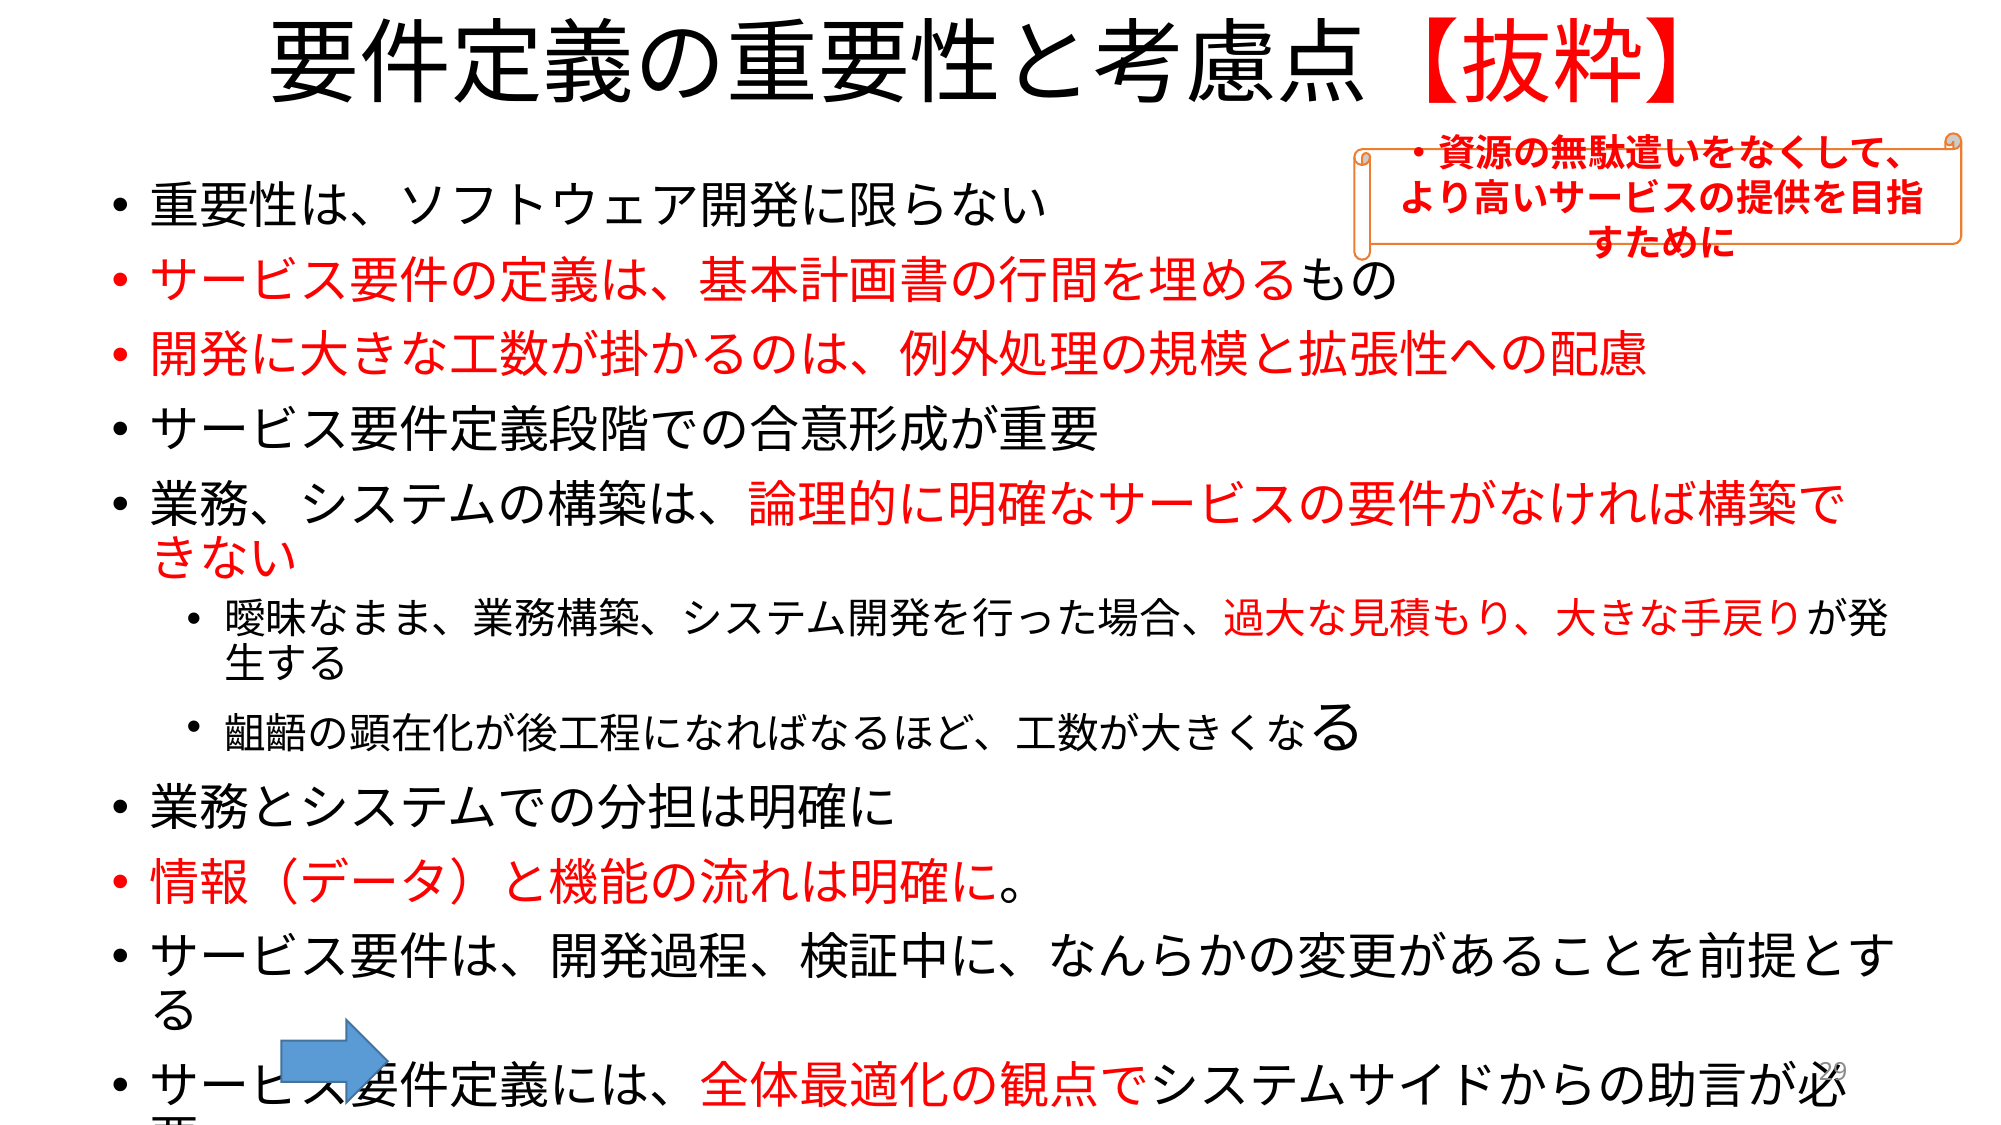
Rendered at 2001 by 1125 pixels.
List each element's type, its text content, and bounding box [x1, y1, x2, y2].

text_box [280, 1017, 390, 1106]
list 重要性は、ソフトウェア開発に限らない サービス要件の定義は、基本計画書の行間を埋めるもの 開発に大きな工数が掛かるのは、例外処理の規模と拡張性への配慮 サービス要件定義段階での合意形成が重要 業務、システムの構築は、論理的に明確なサービスの要件がなければ構築できない 曖昧なまま、業務構築、システム開発を行った場合、過大な見積もり、大きな手戻りが発生する 齟齬の顕在化が後工程になればなるほど、工数が大きくなる 業務とシステムでの分担は明確に 情報（データ）と機能の流れは明確に。 サービス要件は、開発過程、検証中に、なんらかの変更があることを前提とする サービス要件定義には、全体最適化の観点でシステムサイドからの助言が必要 [96, 172, 1912, 1103]
title 要件定義の重要性と考慮点【抜粋】 [20, 4, 1984, 127]
text_box ・資源の無駄遣いをなくして、より高いサービスの提供を目指すために [1353, 132, 1963, 261]
slide_number 29 [1412, 1042, 1863, 1103]
footer [662, 1042, 1338, 1103]
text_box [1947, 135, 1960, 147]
